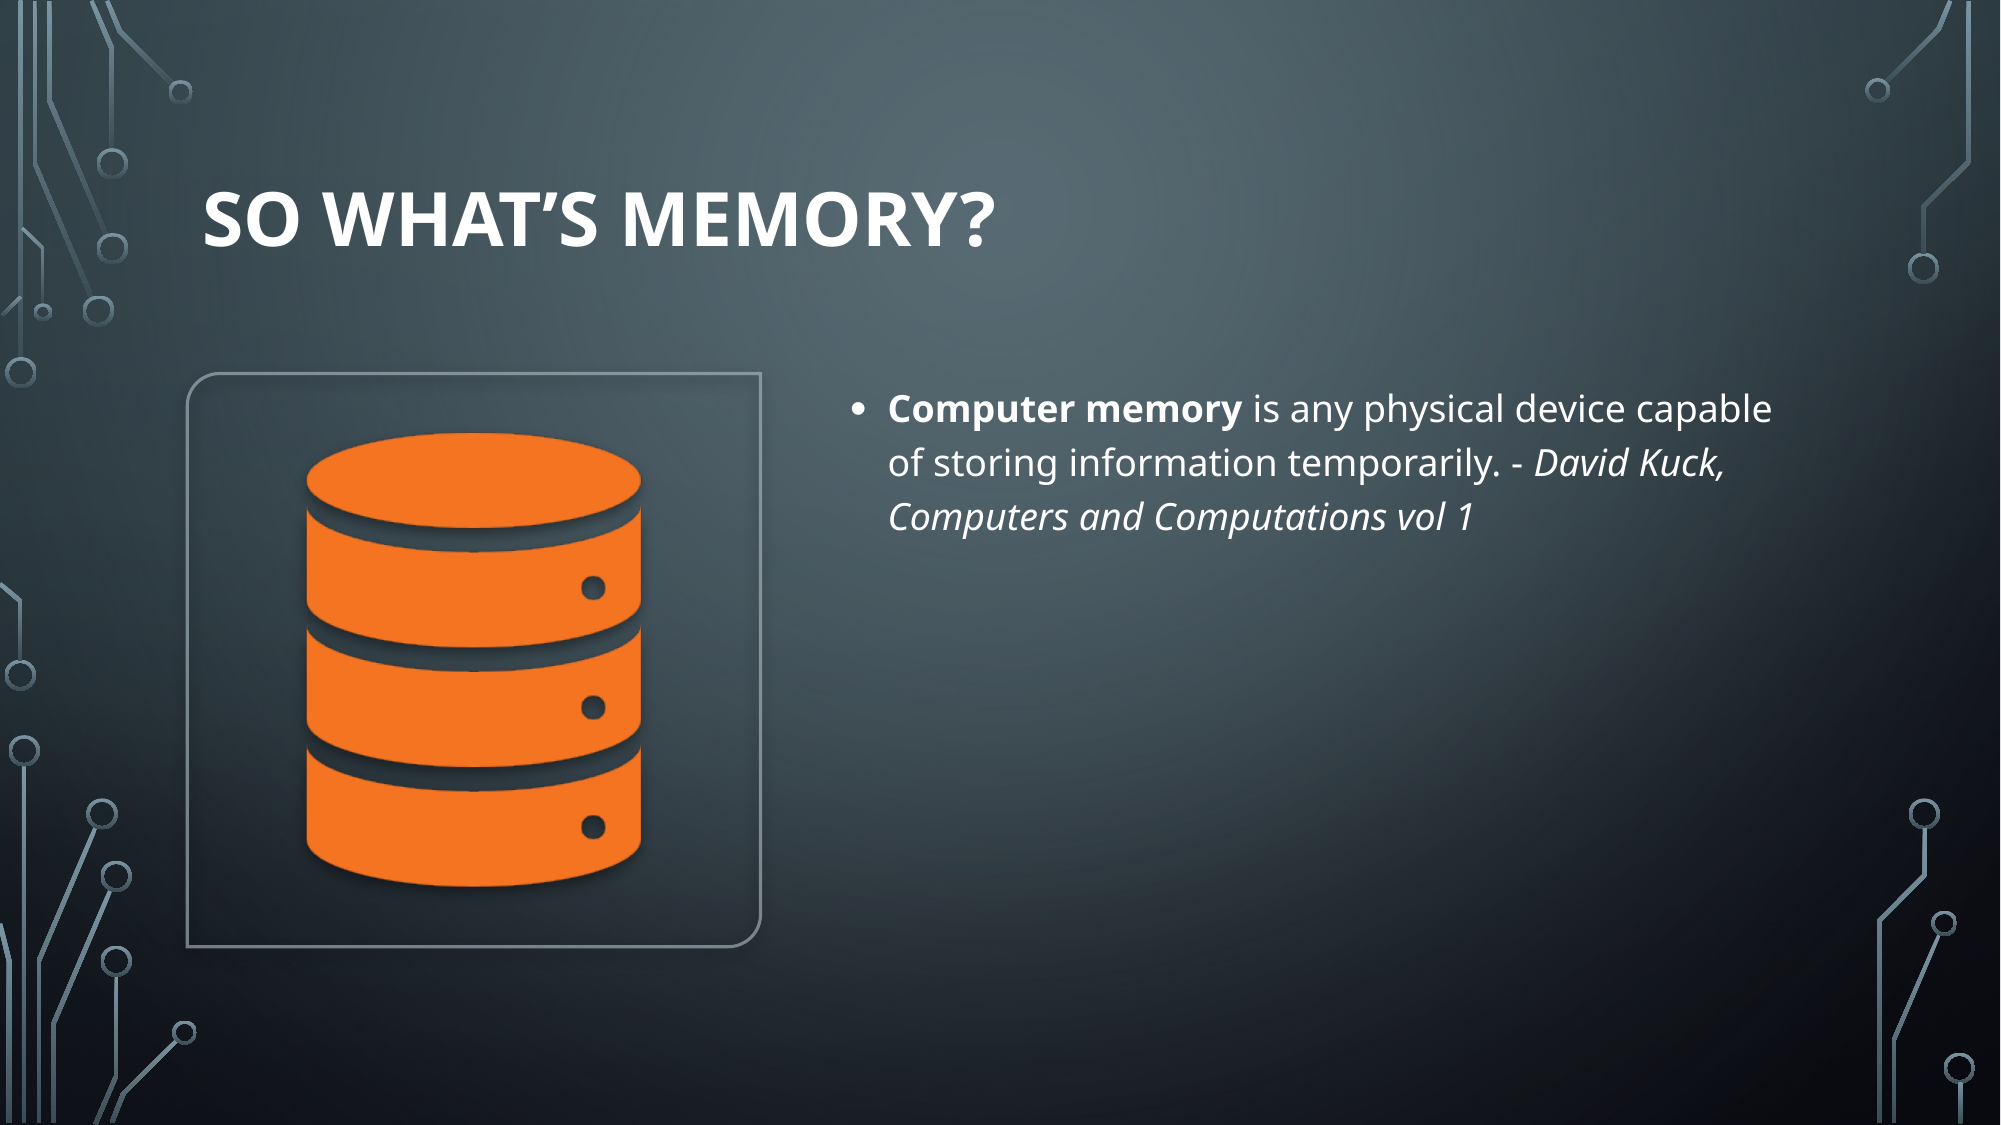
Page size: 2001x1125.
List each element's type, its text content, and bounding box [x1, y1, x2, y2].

picture [186, 373, 761, 947]
text_box Computer memory is any physical device capable of storing information temporarily. - David Kuck, Computers and Computations vol 1 [825, 368, 1813, 950]
text_box SO what’s memory? [187, 101, 1813, 344]
